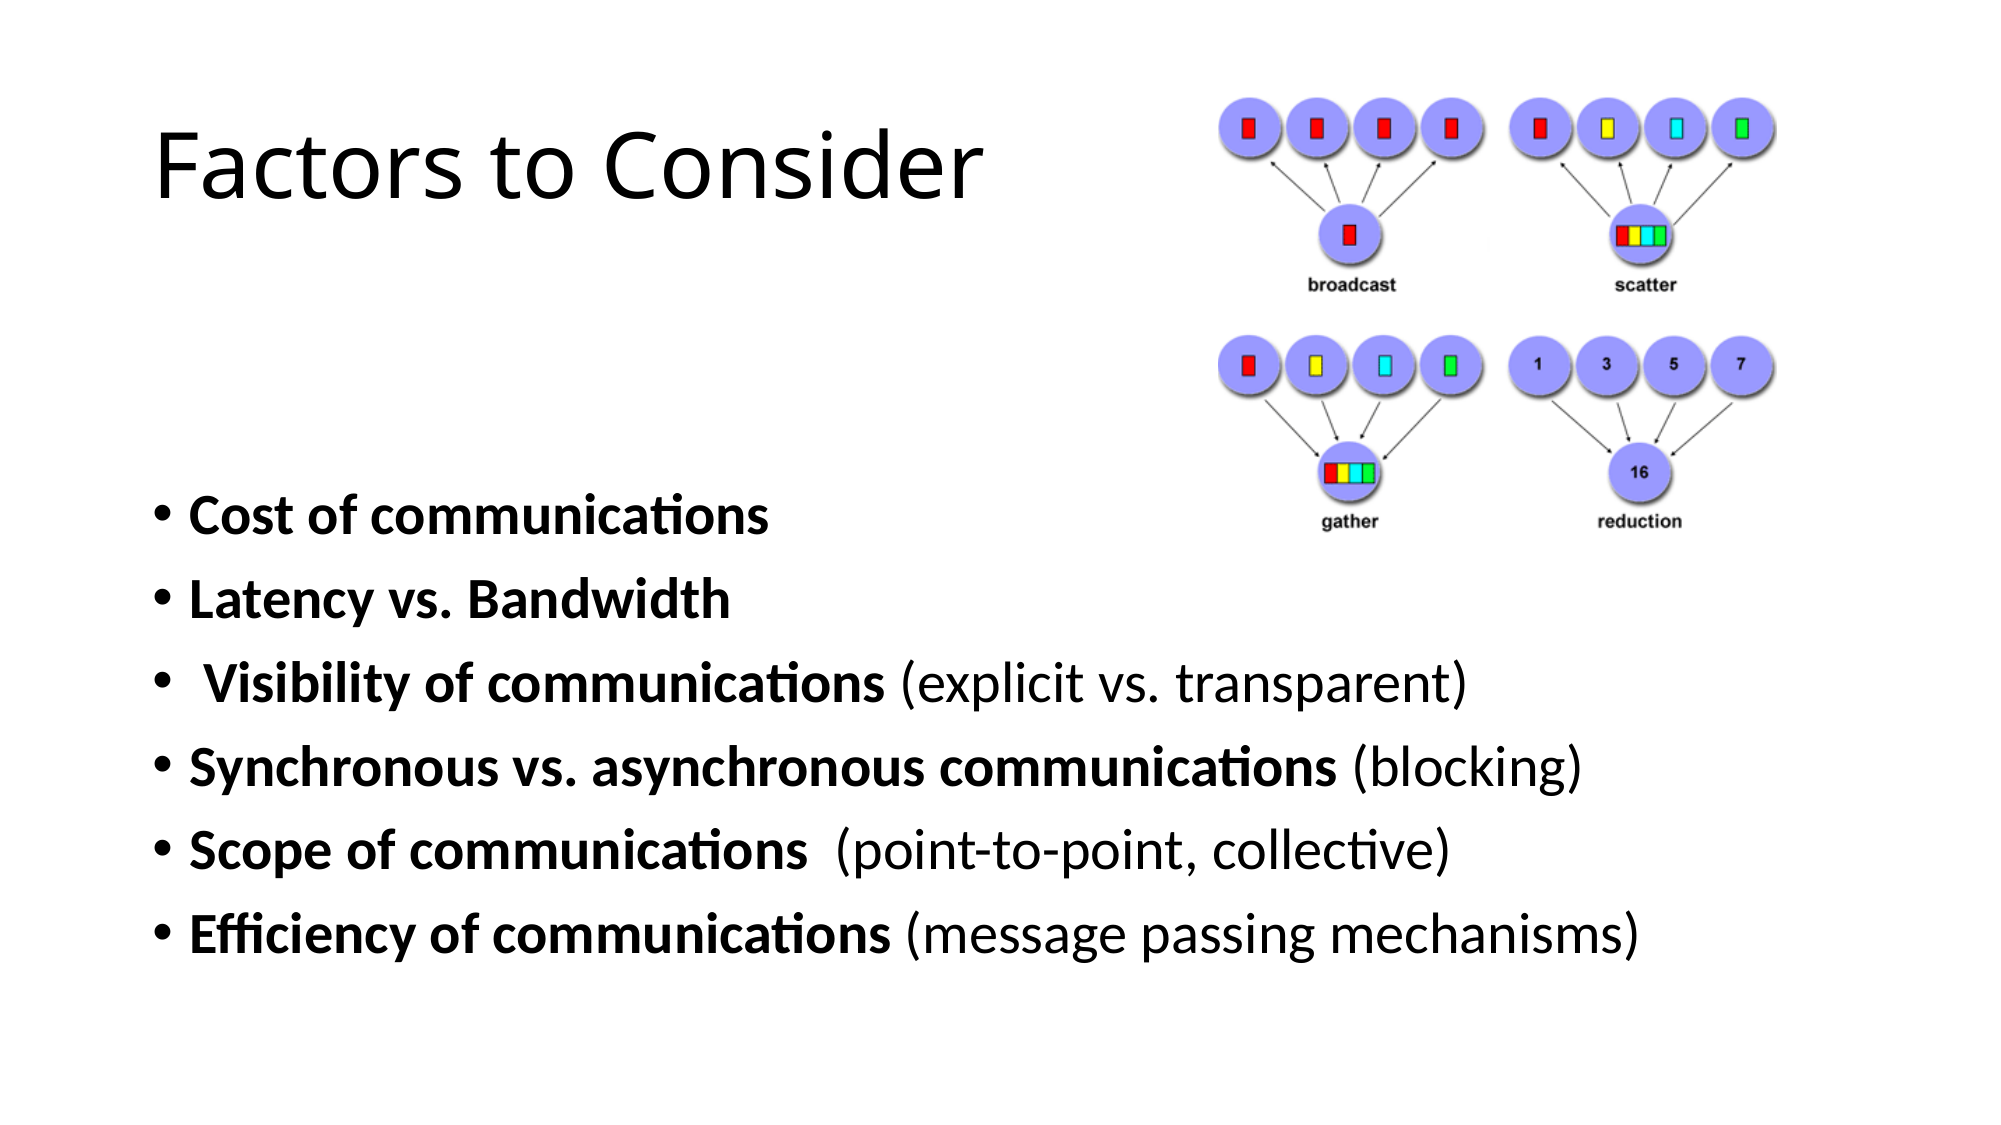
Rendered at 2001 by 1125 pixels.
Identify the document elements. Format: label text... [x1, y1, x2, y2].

list Cost of communications Latency vs. Bandwidth Visibility of communications (explicit vs. transparent) Synchronous vs. asynchronous communications (blocking) Scope of communications (point-to-point, collective) Efficiency of communications (message passing mechanisms) [137, 476, 1863, 1014]
picture [1218, 95, 1777, 538]
title Factors to Consider [137, 59, 1863, 278]
